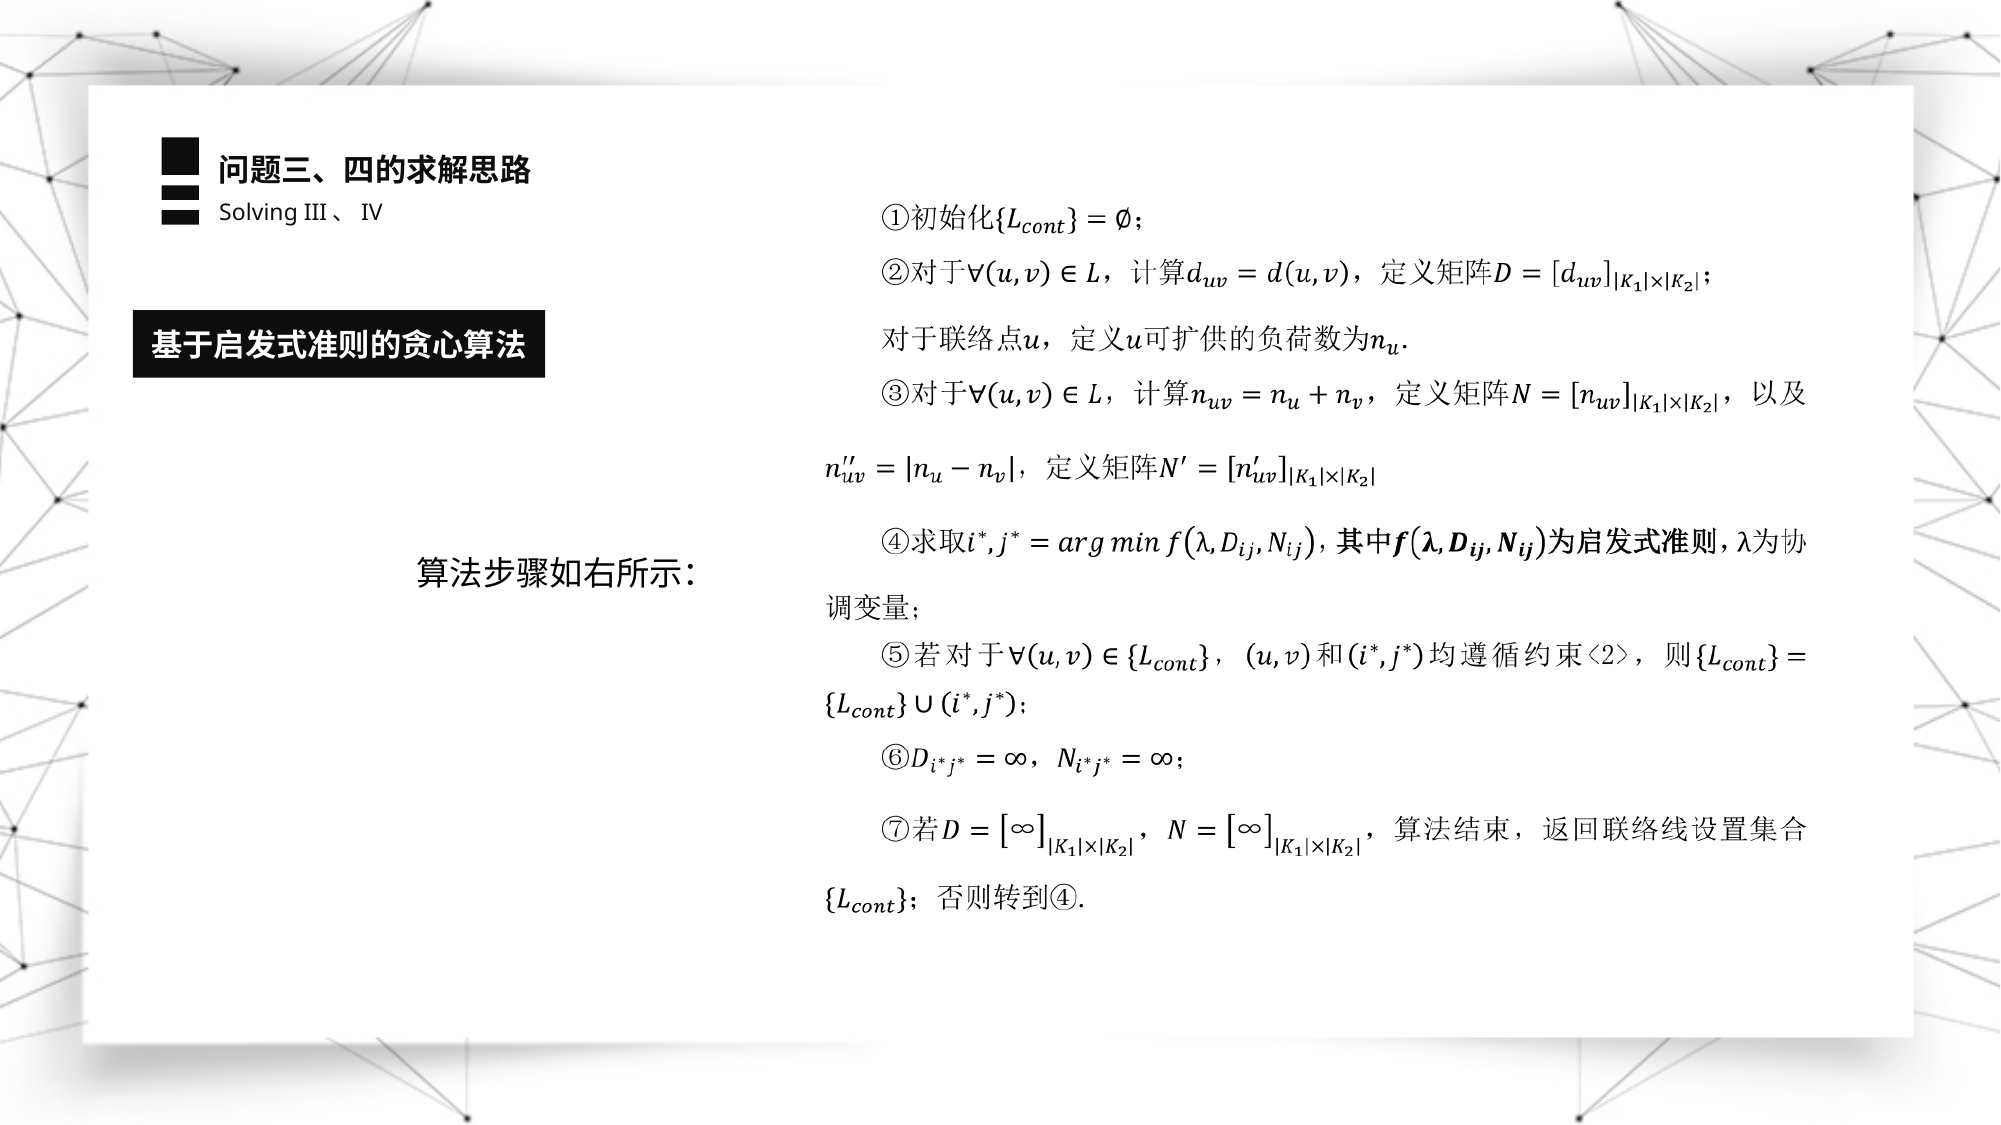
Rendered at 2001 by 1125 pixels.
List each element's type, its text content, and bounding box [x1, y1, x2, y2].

picture [0, 0, 2001, 1125]
text_box 算法步骤如右所示： [402, 524, 751, 600]
text_box 基于启发式准则的贪心算法 [132, 310, 546, 378]
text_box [161, 123, 571, 234]
